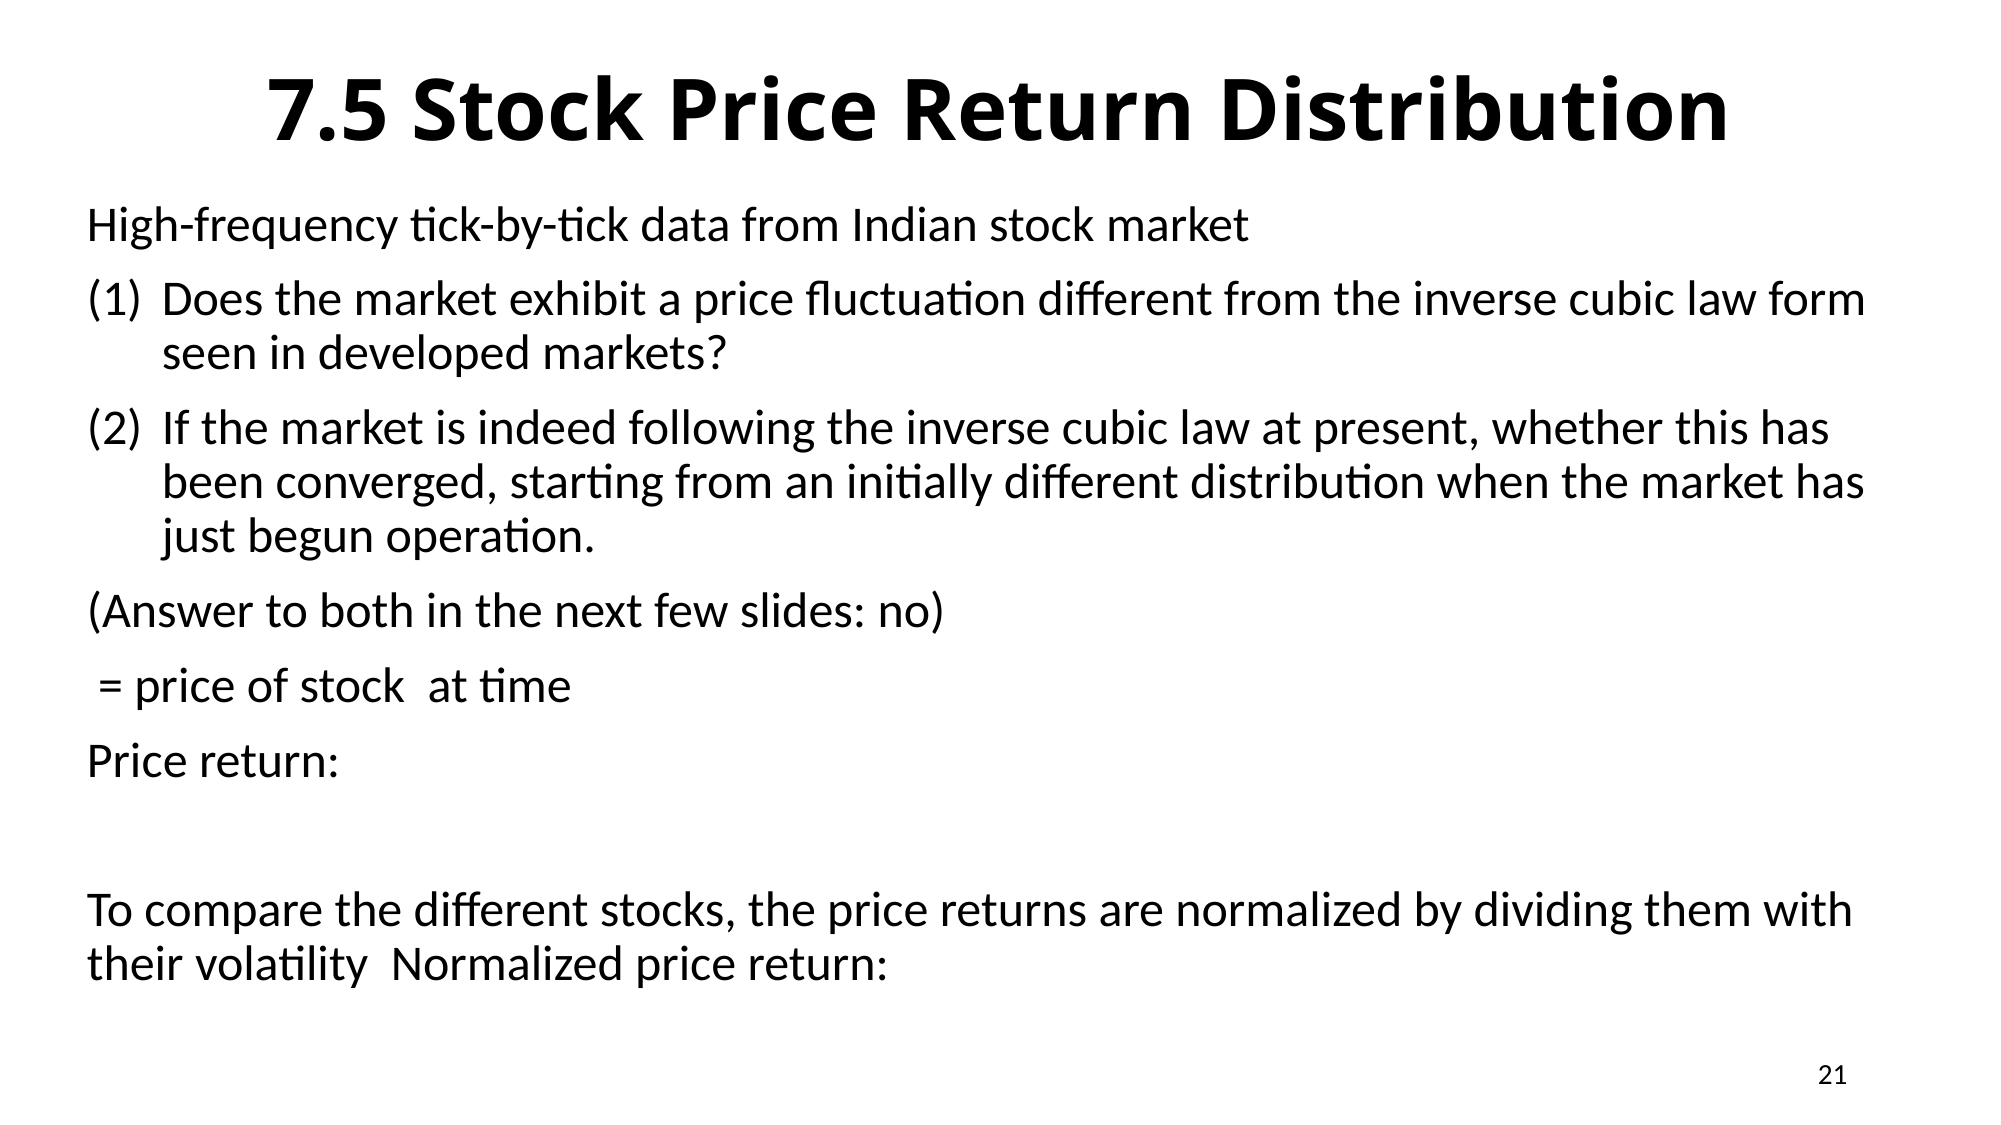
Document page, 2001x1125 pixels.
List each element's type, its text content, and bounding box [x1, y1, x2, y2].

title 7.5 Stock Price Return Distribution [249, 49, 1750, 167]
slide_number 21 [1412, 1042, 1863, 1103]
